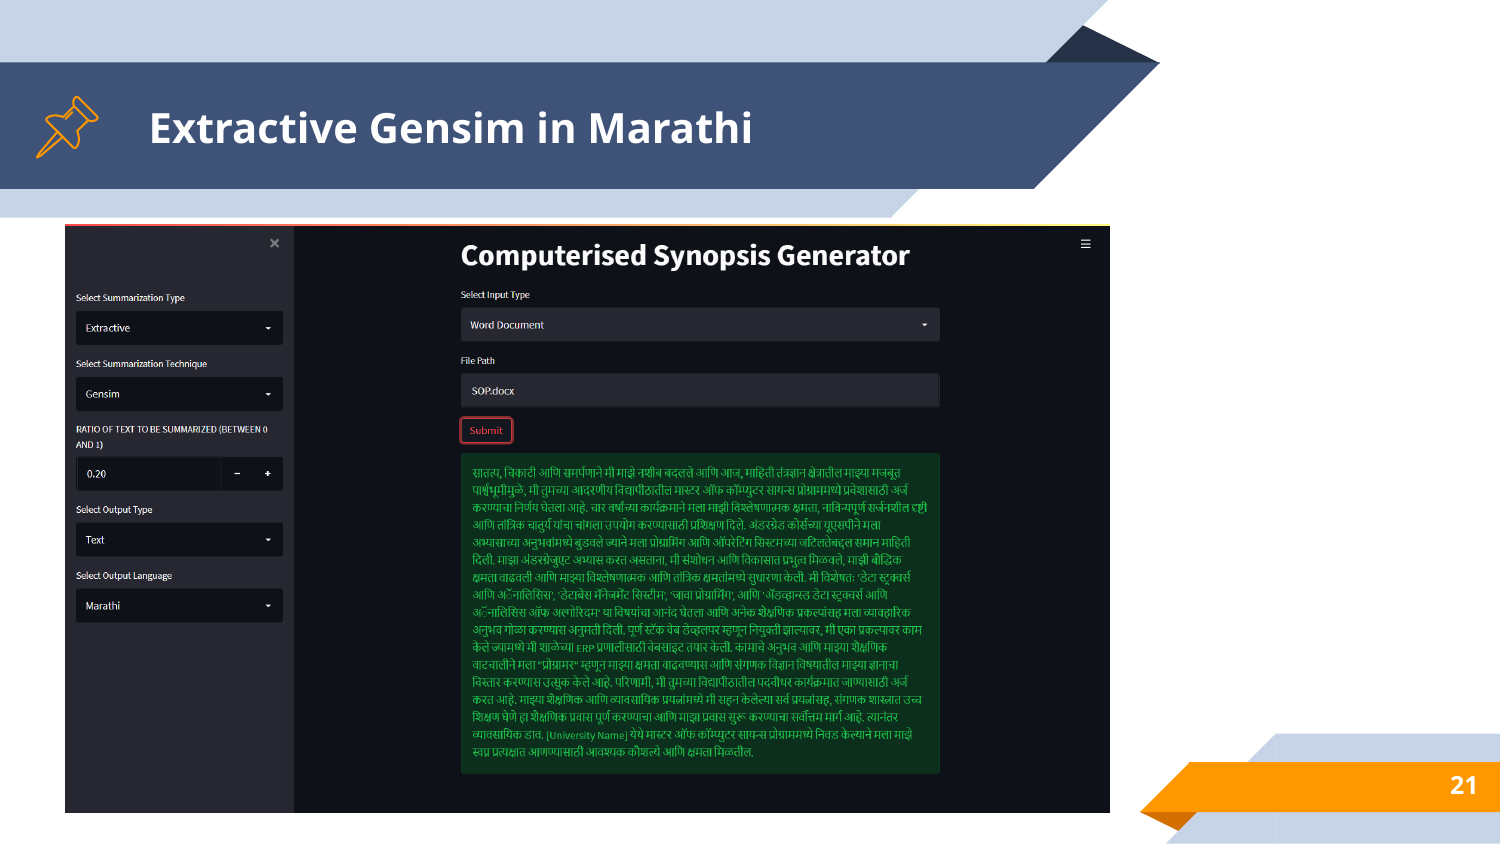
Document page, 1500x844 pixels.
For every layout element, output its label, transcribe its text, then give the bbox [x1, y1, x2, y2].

slide_number 21 [1249, 760, 1494, 813]
picture [65, 224, 1110, 813]
title Extractive Gensim in Marathi [133, 64, 1035, 190]
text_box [36, 96, 98, 158]
